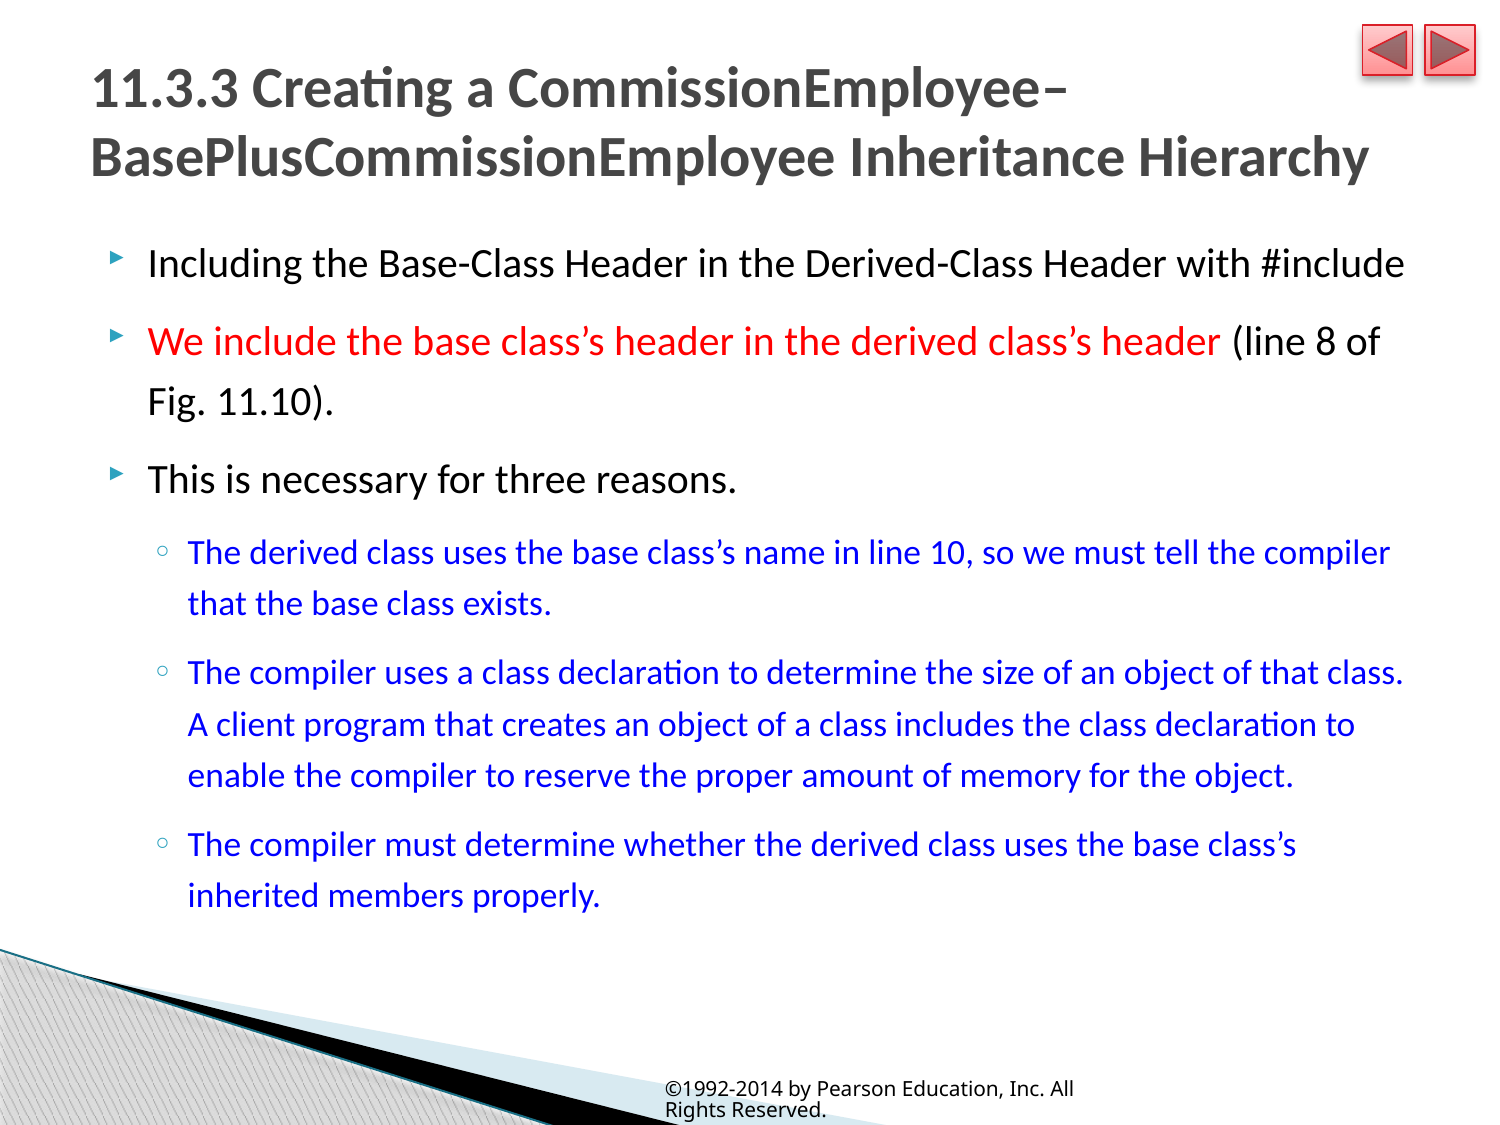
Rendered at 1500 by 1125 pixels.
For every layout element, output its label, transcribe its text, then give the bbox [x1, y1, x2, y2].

title 11.3.3 Creating a CommissionEmployee–BasePlusCommissionEmployee Inheritance Hierarchy [75, 24, 1426, 213]
footer ©1992-2014 by Pearson Education, Inc. All Rights Reserved. [650, 1051, 1105, 1112]
list Including the Base-Class Header in the Derived-Class Header with #include We include the base class’s header in the derived class’s header (line 8 of Fig. 11.10). This is necessary for three reasons. The derived class uses the base class’s name in line 10, so we must tell the compiler that the base class exists. The compiler uses a class declaration to determine the size of an object of that class. A client program that creates an object of a class includes the class declaration to enable the compiler to reserve the proper amount of memory for the object. The compiler must determine whether the derived class uses the base class’s inherited members properly. [75, 217, 1426, 1013]
